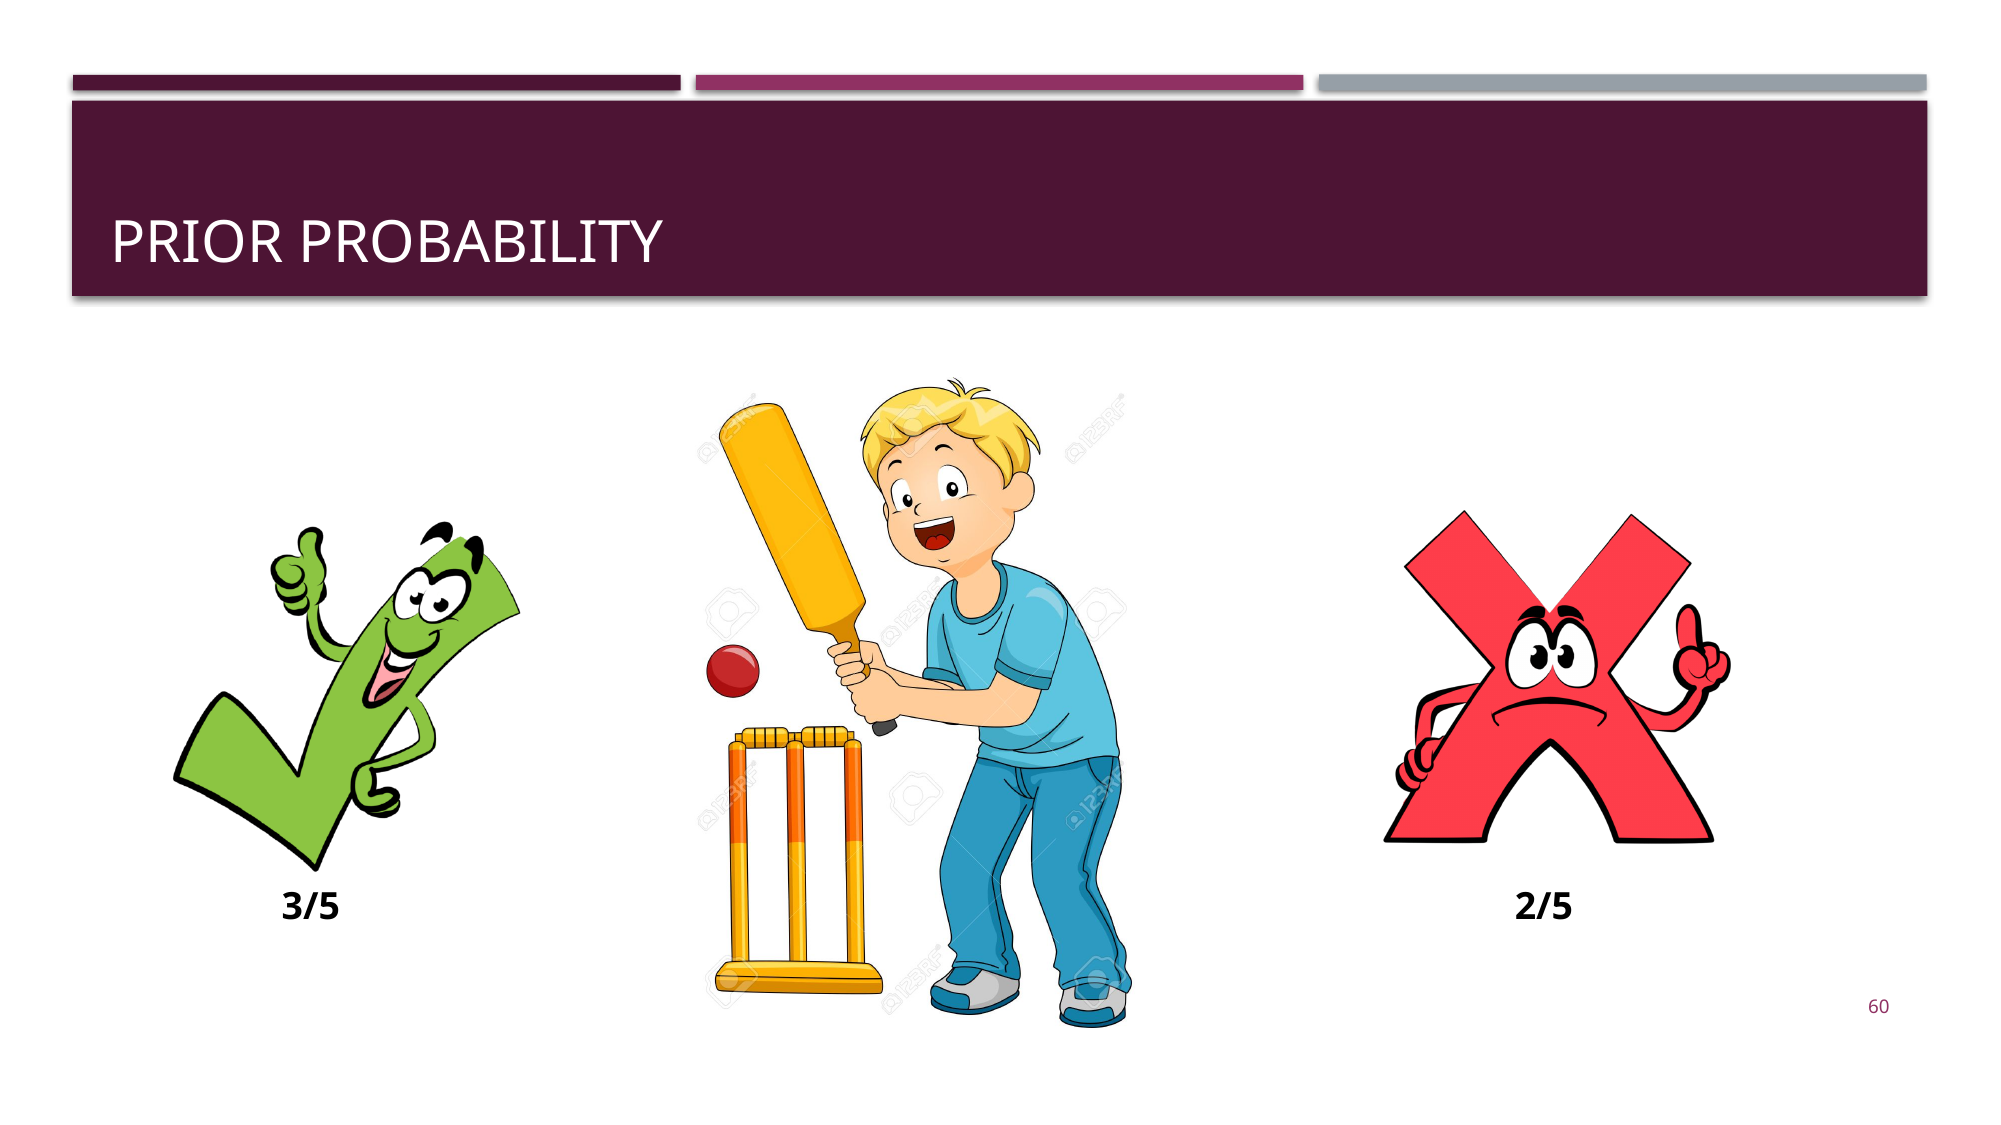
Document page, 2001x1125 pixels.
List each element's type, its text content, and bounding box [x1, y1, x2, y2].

picture [170, 520, 526, 876]
text_box 2/5 [1500, 874, 1756, 935]
picture [1379, 504, 1733, 858]
title Prior probability [95, 115, 1905, 282]
text_box 3/5 [266, 885, 355, 935]
picture [678, 377, 1155, 1029]
slide_number 60 [1732, 977, 1905, 1037]
